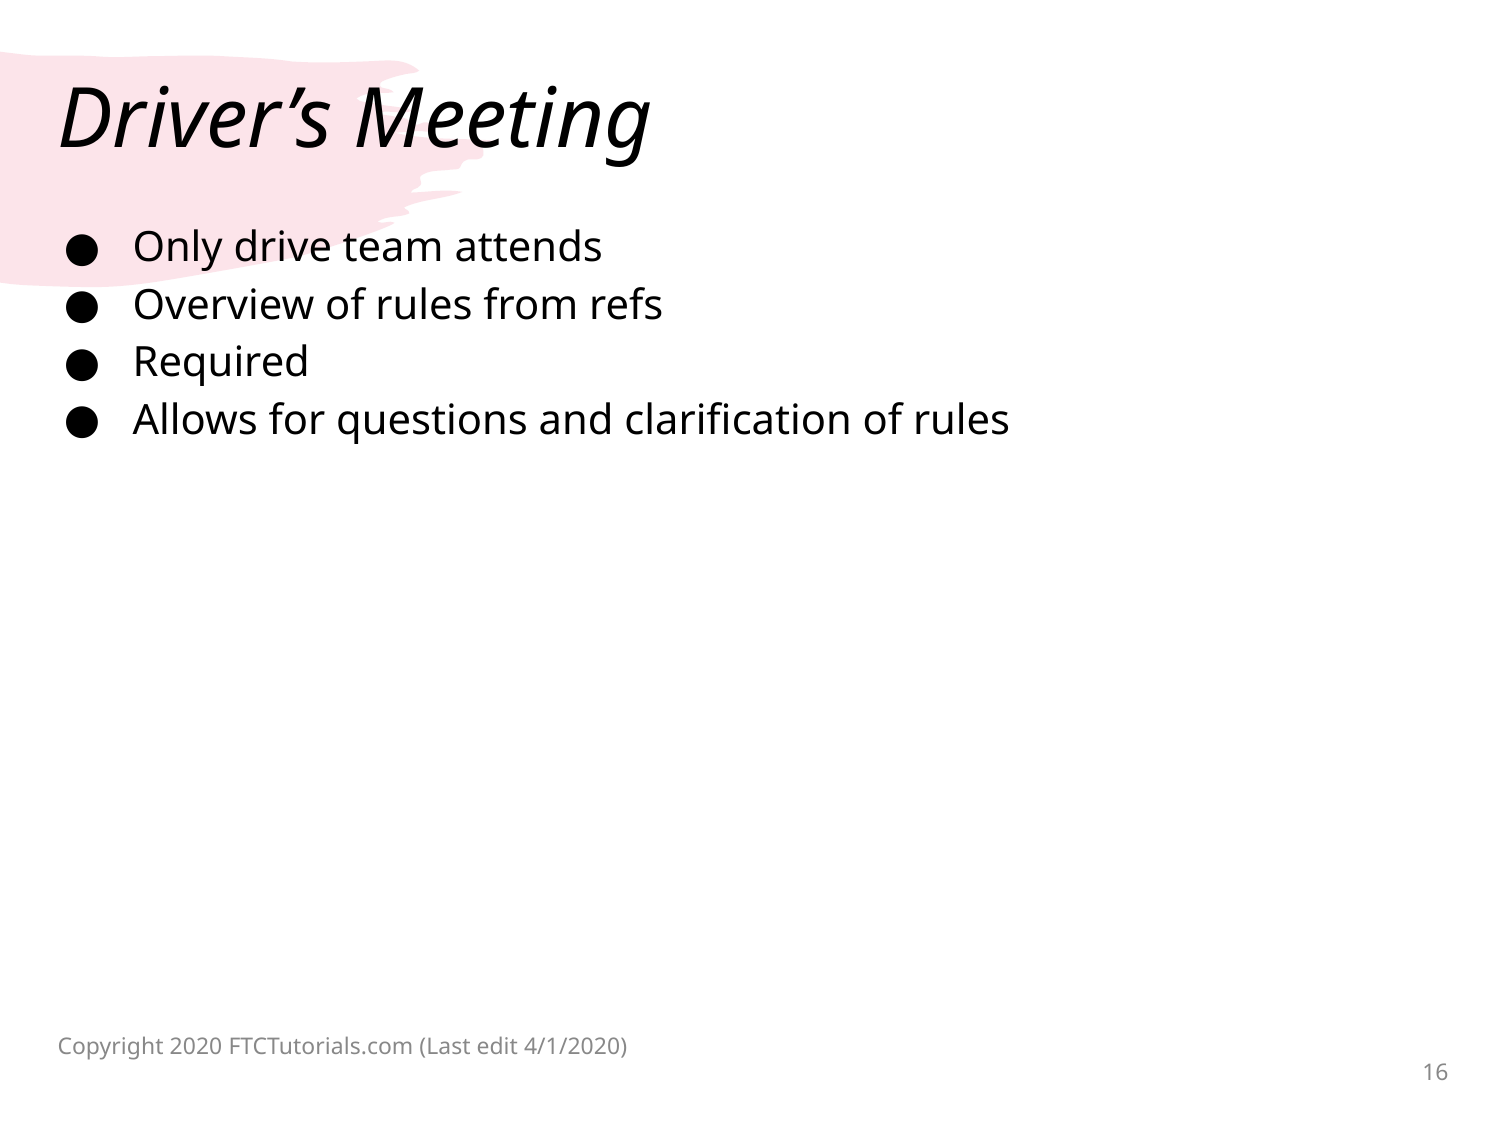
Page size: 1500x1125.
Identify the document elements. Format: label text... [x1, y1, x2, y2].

slide_number 16 [1378, 1042, 1464, 1103]
footer Copyright 2020 FTCTutorials.com (Last edit 4/1/2020) [42, 1042, 718, 1103]
list Only drive team attends Overview of rules from refs Required Allows for questions and clarification of rules [42, 204, 1464, 1030]
title Driver’s Meeting [42, 59, 1464, 182]
